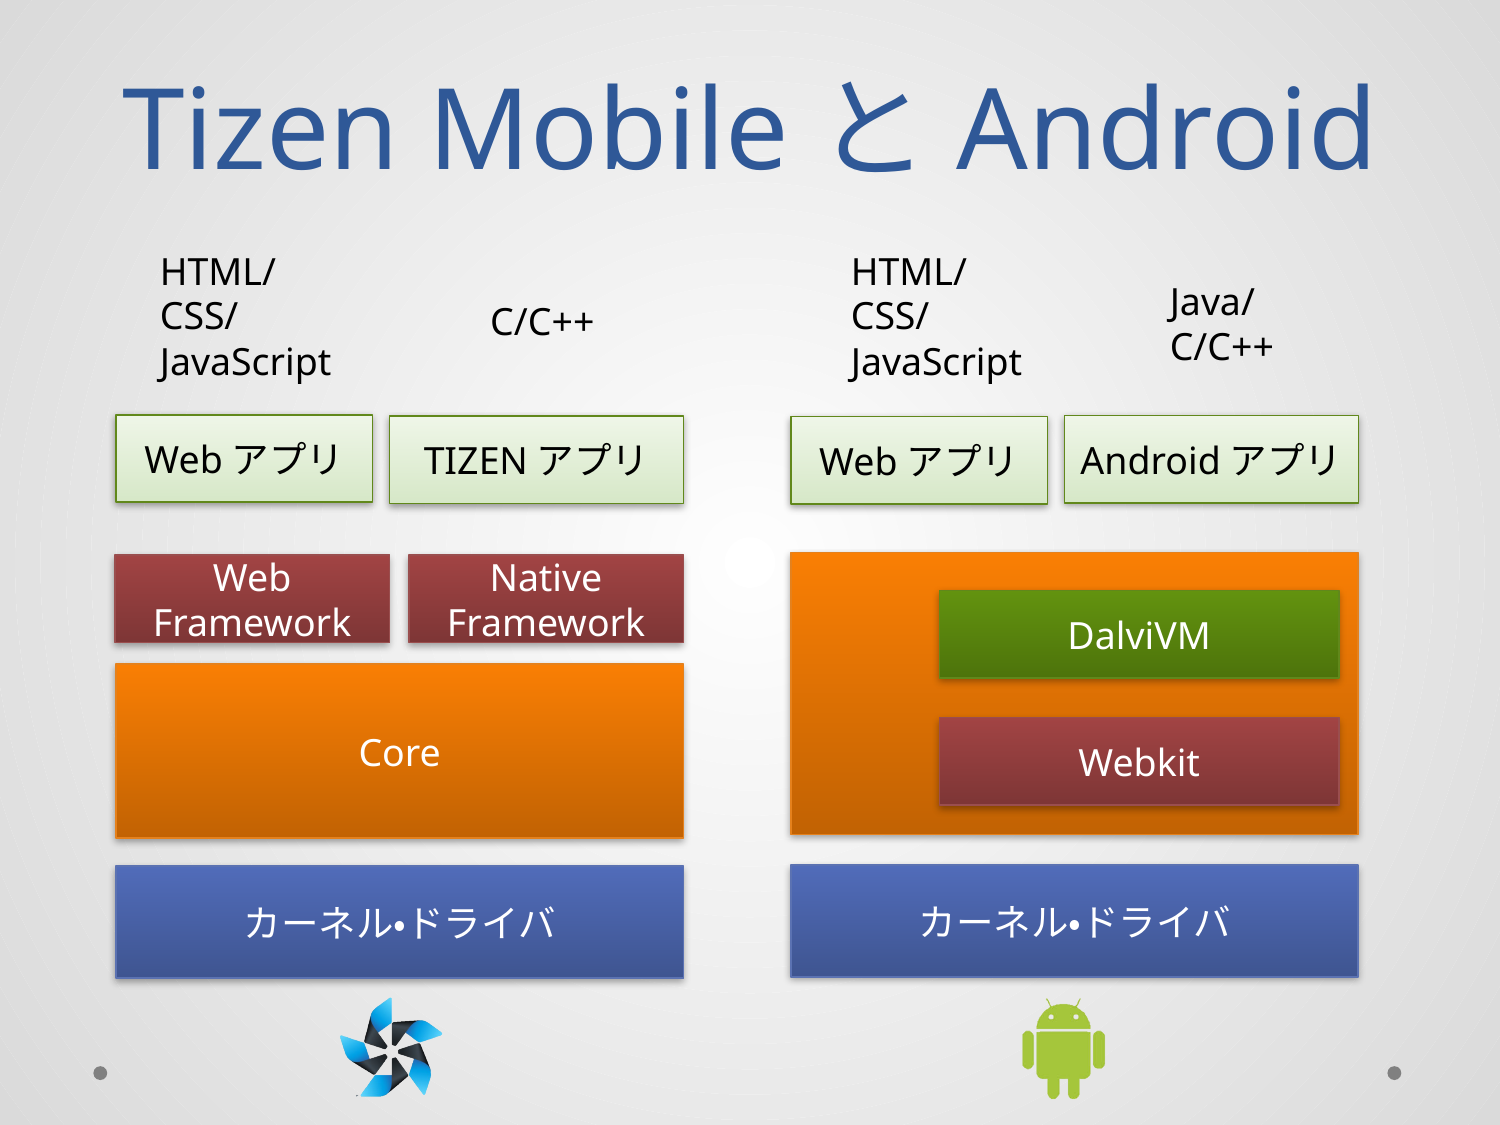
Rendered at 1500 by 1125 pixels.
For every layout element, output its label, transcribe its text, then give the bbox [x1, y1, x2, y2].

title Tizen MobileとAndroid [75, 0, 1425, 263]
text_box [790, 239, 1359, 1103]
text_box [114, 239, 684, 1106]
